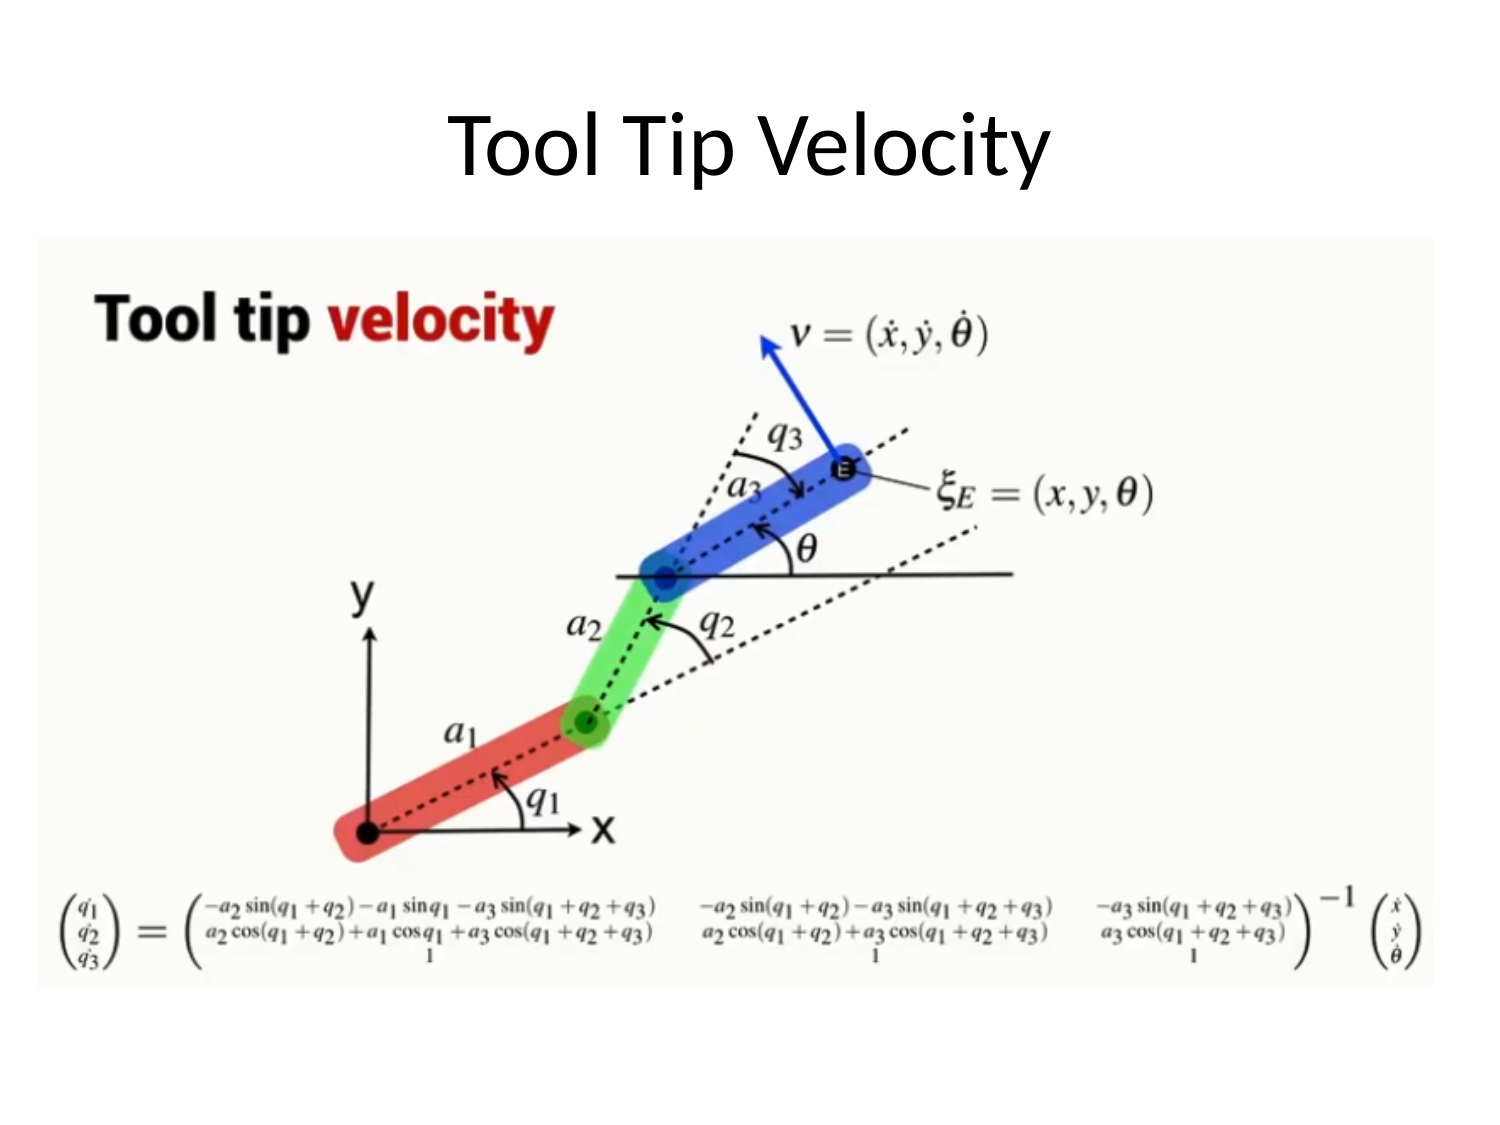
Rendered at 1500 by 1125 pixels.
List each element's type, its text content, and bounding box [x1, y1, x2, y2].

title Tool Tip Velocity [75, 45, 1425, 233]
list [37, 237, 1434, 989]
